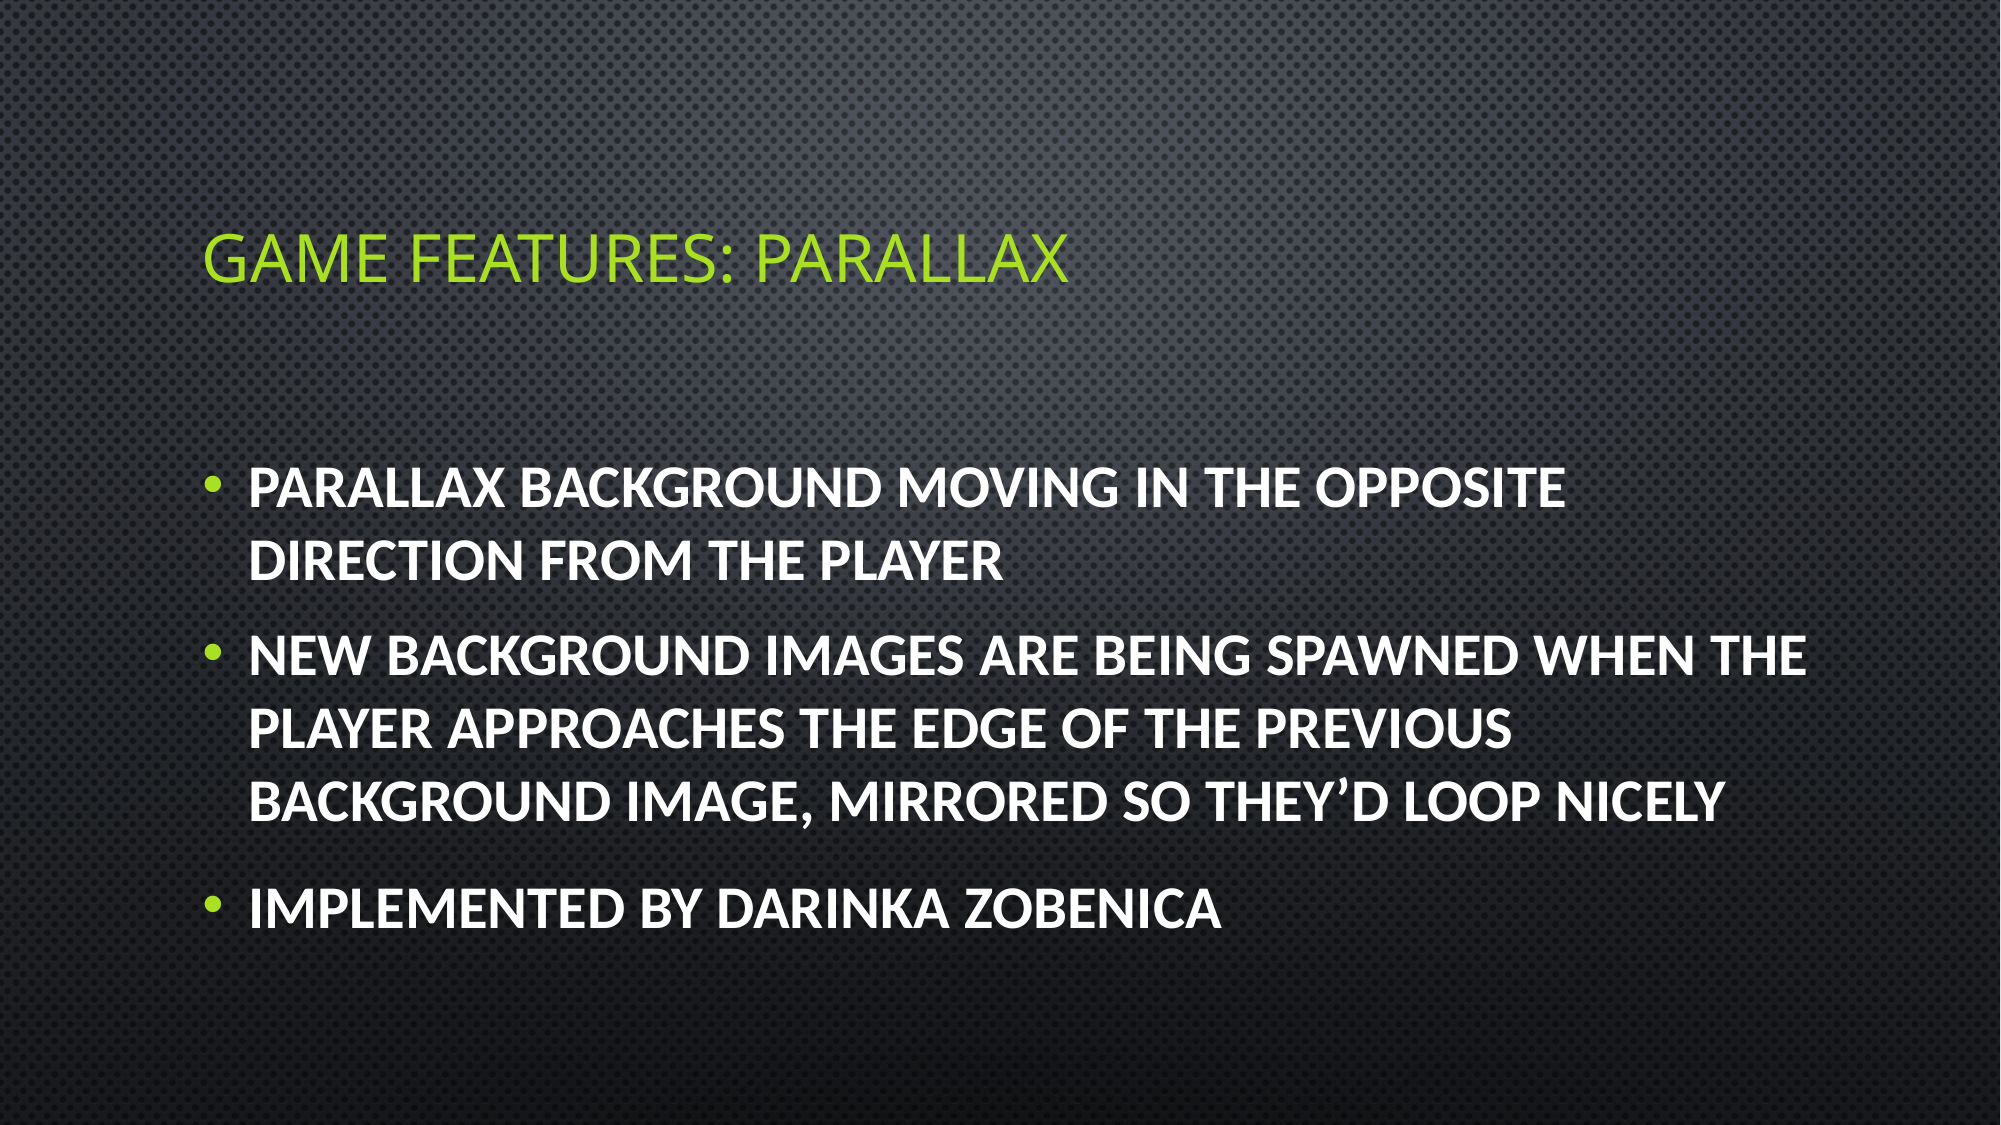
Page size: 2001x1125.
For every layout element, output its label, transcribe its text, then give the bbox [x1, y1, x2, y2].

picture [0, 0, 2001, 1125]
text_box Parallax background moving in the opposite direction from the player New background images are being spawned when the player approaches the edge of the previous background image, mirrored so they’d loop nicely Implemented by Darinka Zobenica [187, 437, 1842, 950]
text_box Game features: Parallax [187, 99, 1812, 413]
